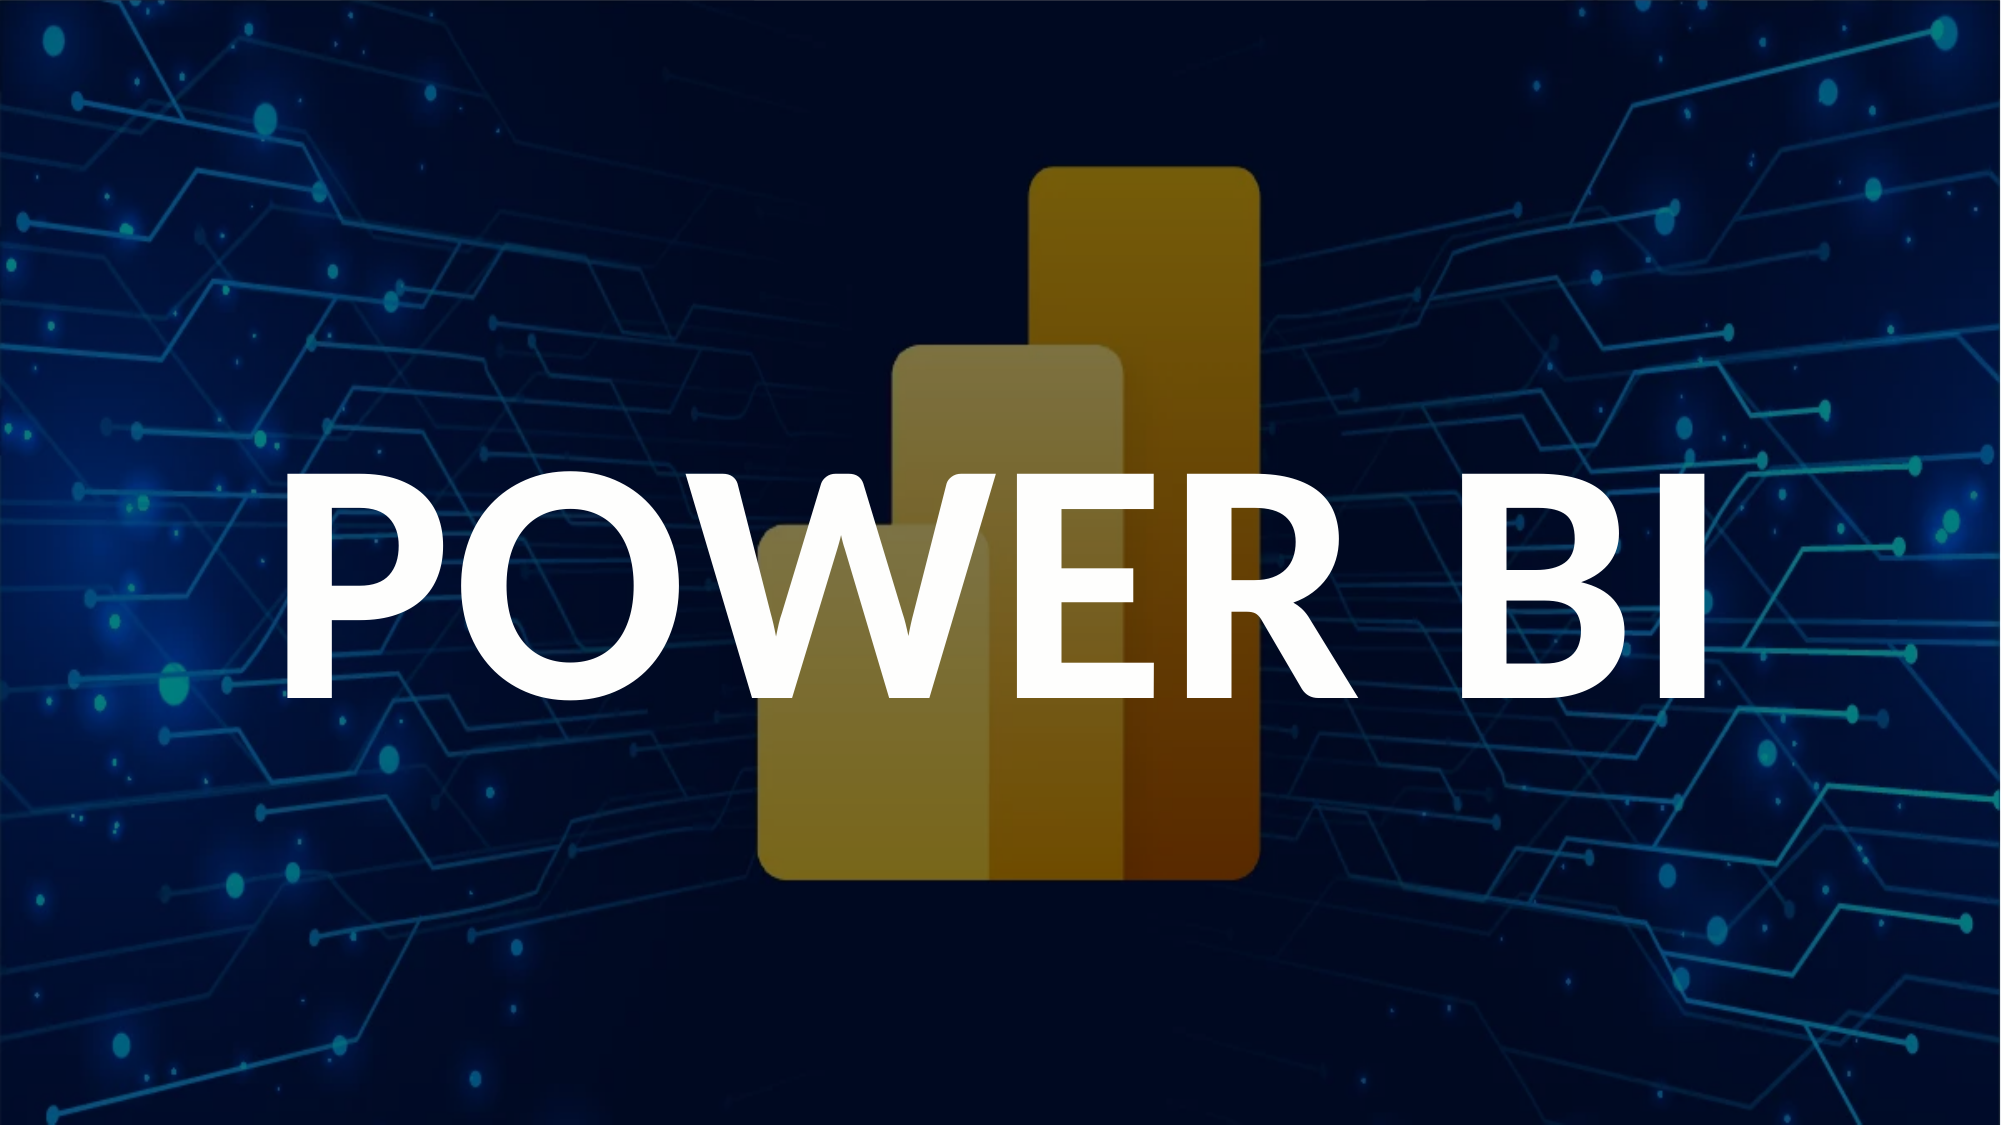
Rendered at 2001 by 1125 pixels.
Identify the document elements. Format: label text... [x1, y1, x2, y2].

text_box POWER BI [253, 345, 1746, 776]
text_box [0, 0, 2000, 1125]
